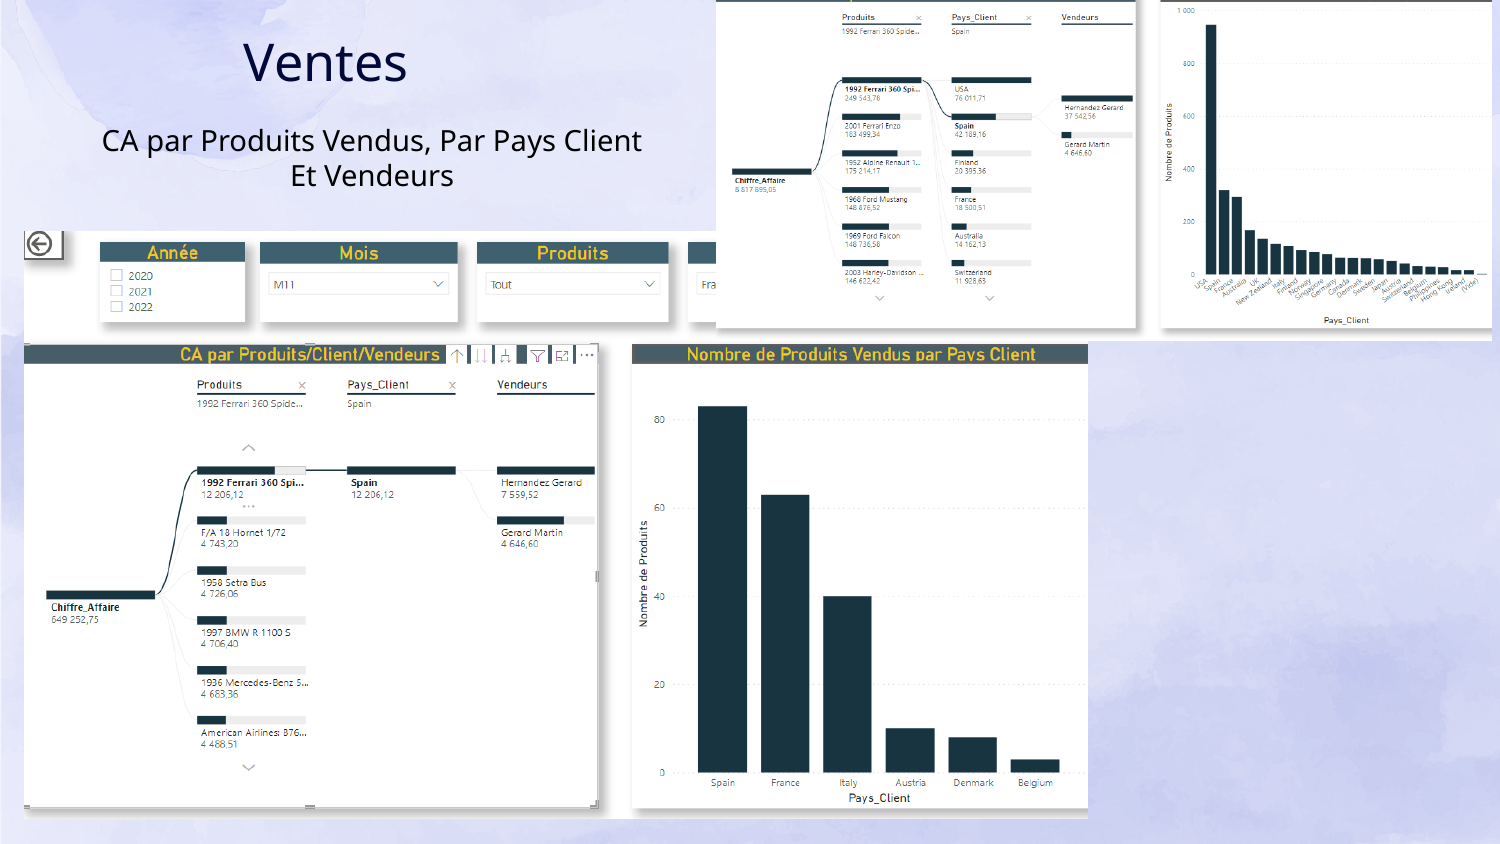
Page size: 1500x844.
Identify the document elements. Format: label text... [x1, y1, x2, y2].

title Ventes [0, 12, 689, 107]
picture [24, 0, 1493, 819]
text_box CA par Produits Vendus, Par Pays Client Et Vendeurs [55, 107, 689, 207]
